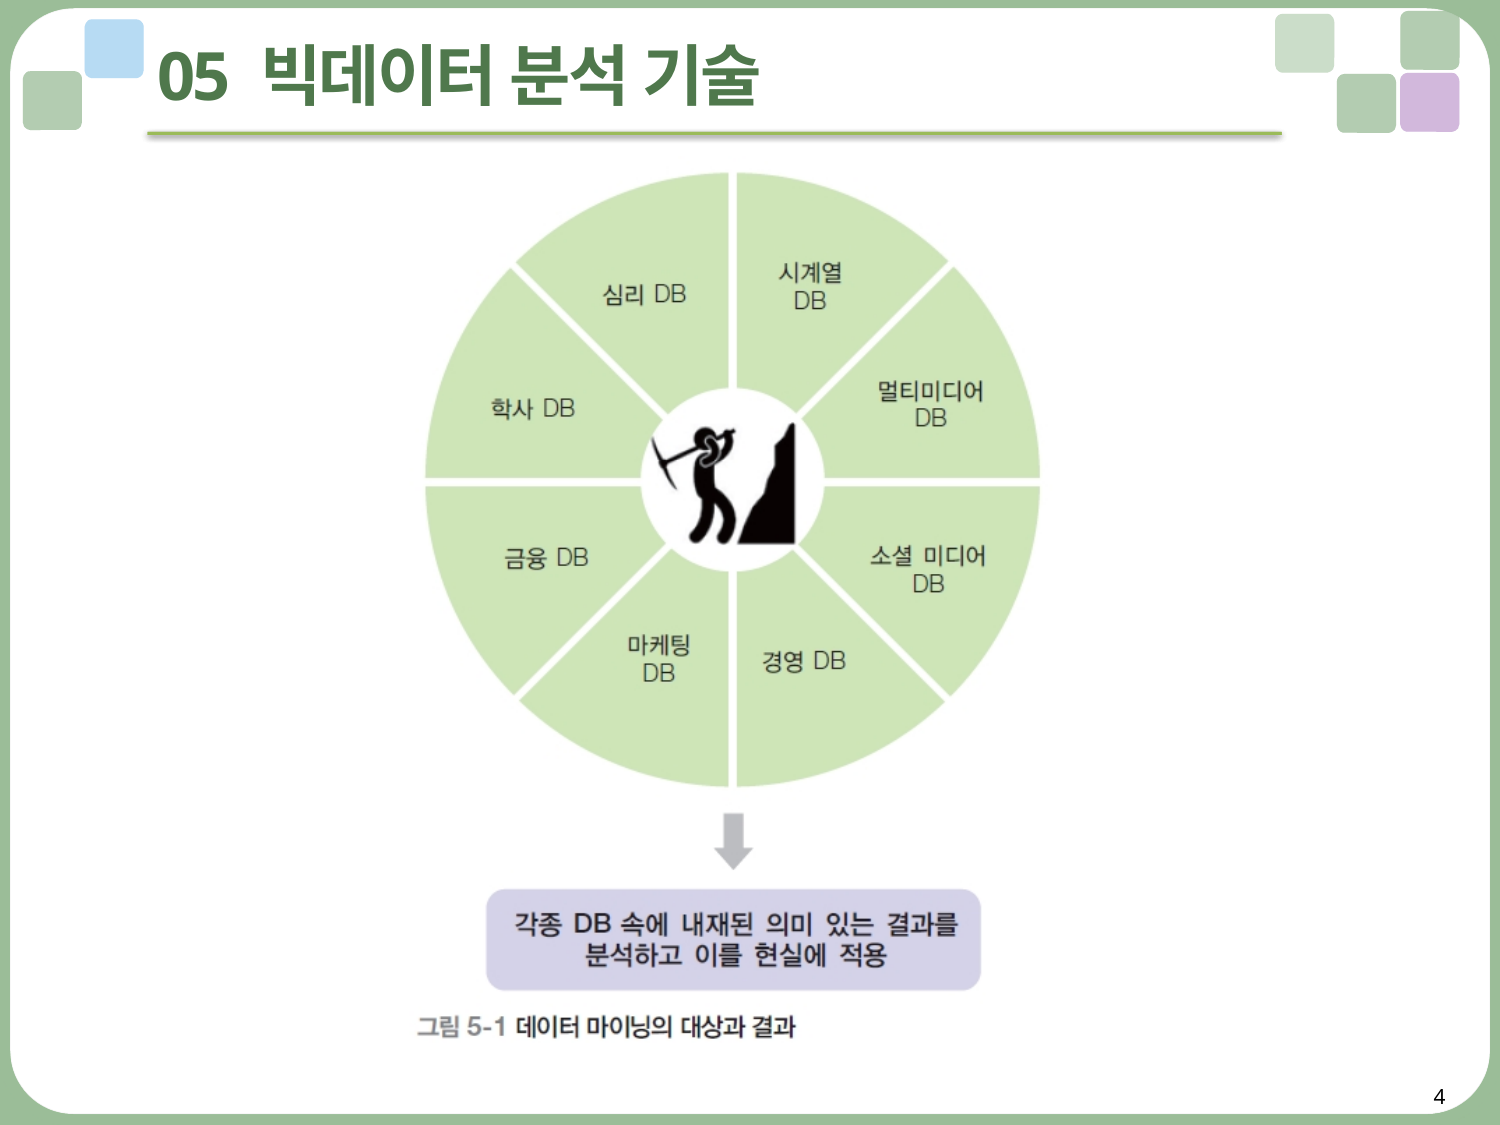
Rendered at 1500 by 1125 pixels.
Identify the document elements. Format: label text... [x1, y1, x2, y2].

title 05 빅데이터 분석 기술 [142, 25, 1459, 123]
picture [0, 0, 1500, 1125]
